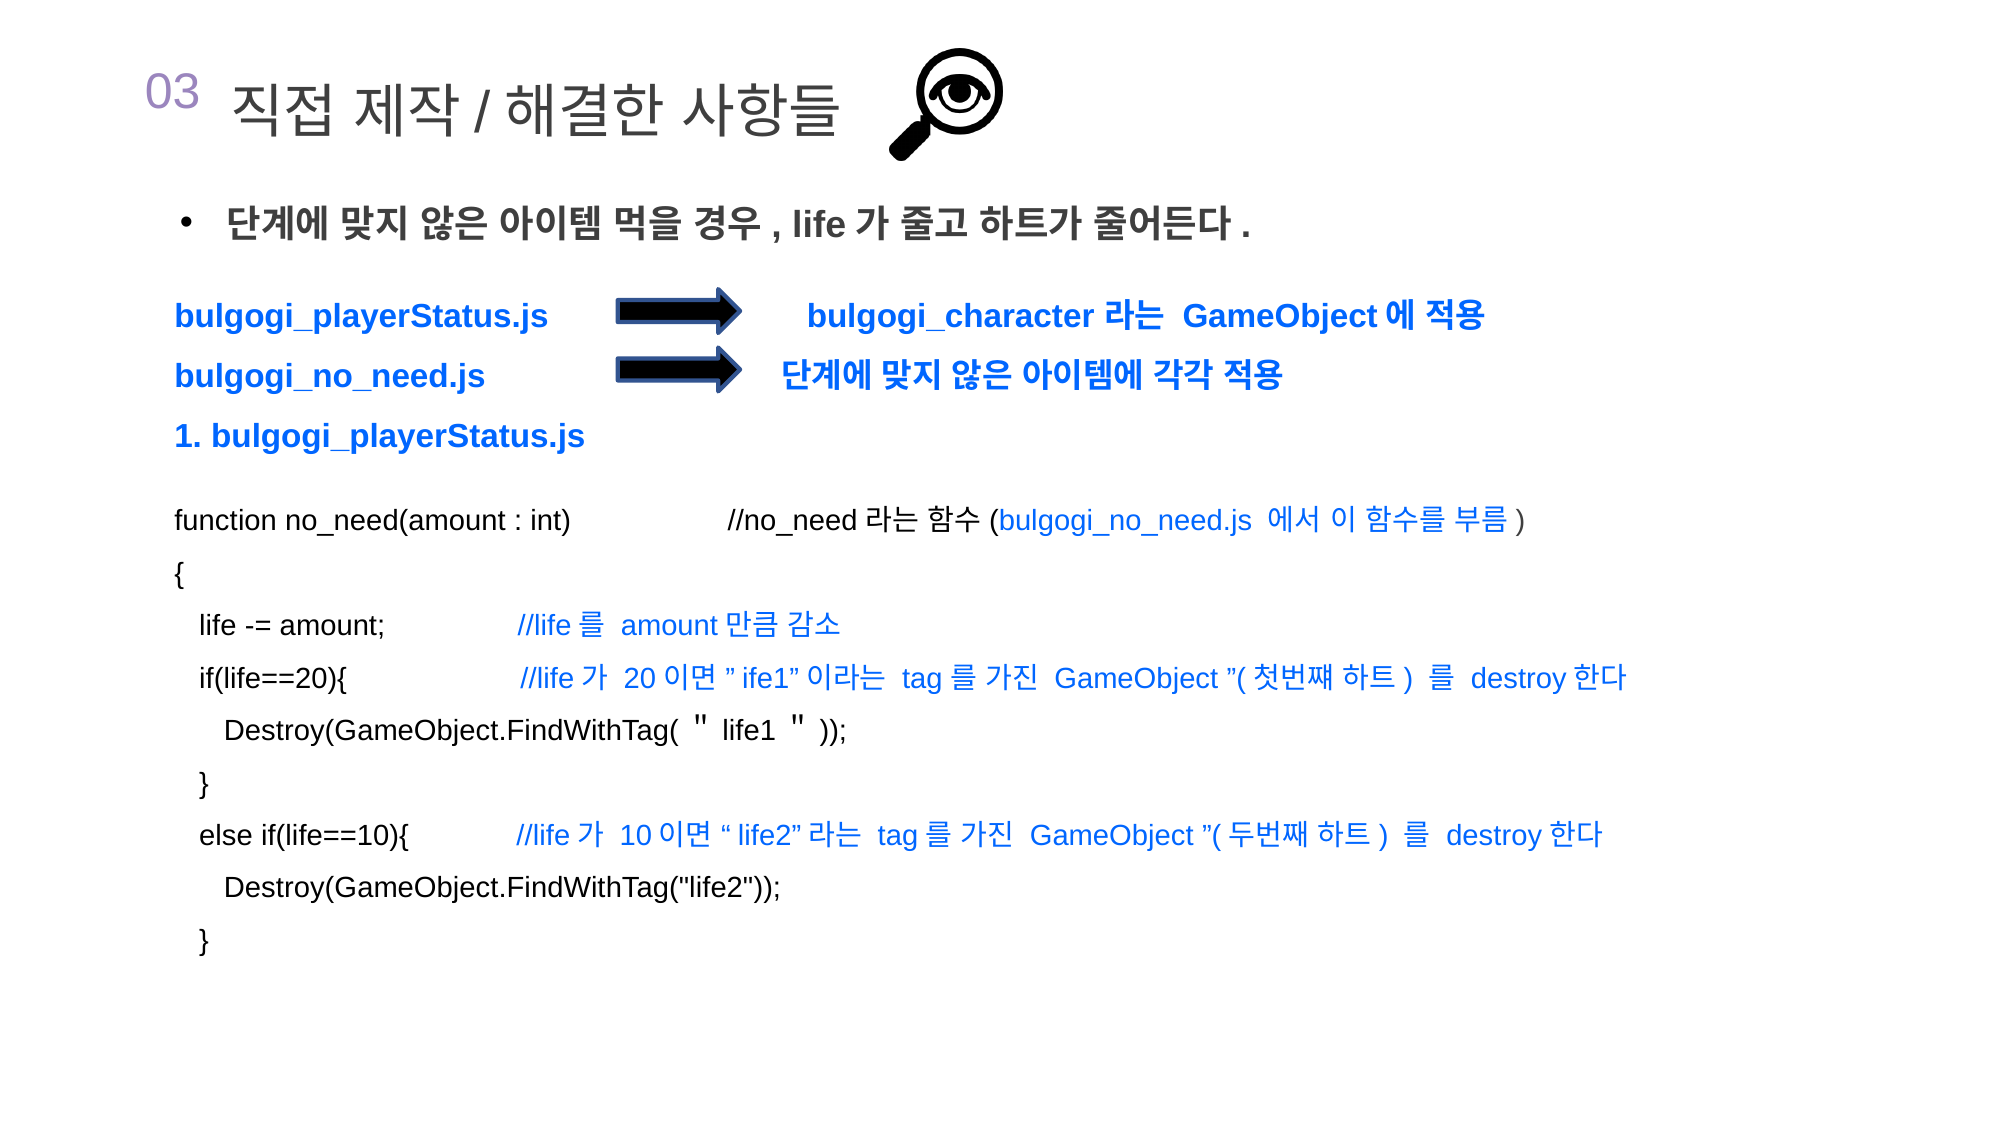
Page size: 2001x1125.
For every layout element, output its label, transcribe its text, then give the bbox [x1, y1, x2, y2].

text_box [615, 287, 743, 335]
picture [889, 48, 1003, 162]
text_box 직접 제작/해결한 사항들 [215, 31, 908, 145]
text_box 단계에 맞지 않은 아이템 먹을 경우, life가 줄고 하트가 줄어든다. [164, 169, 1386, 253]
text_box 03 [87, 51, 258, 164]
text_box bulgogi_playerStatus.js bulgogi_character라는 GameObject에 적용 bulgogi_no_need.js 단계에 맞지 않은 아이템에 각각 적용 1. bulgogi_playerStatus.js function no_need(amount : int) //no_need라는 함수(bulgogi_no_need.js 에서 이 함수를 부름) { life -= amount; //life를 amount만큼 감소 if(life==20){ //life가 20이면 ”ife1”이라는 tag를 가진 GameObject ”(첫번쨰 하트) 를 destroy한다 Destroy(GameObject.FindWithTag(＂life1＂)); } else if(life==10){ //life가 10이면 “life2”라는 tag를 가진 GameObject ”(두번째 하트) 를 destroy한다 Destroy(GameObject.FindWithTag("life2")); } [159, 267, 2000, 1094]
text_box [615, 345, 743, 394]
